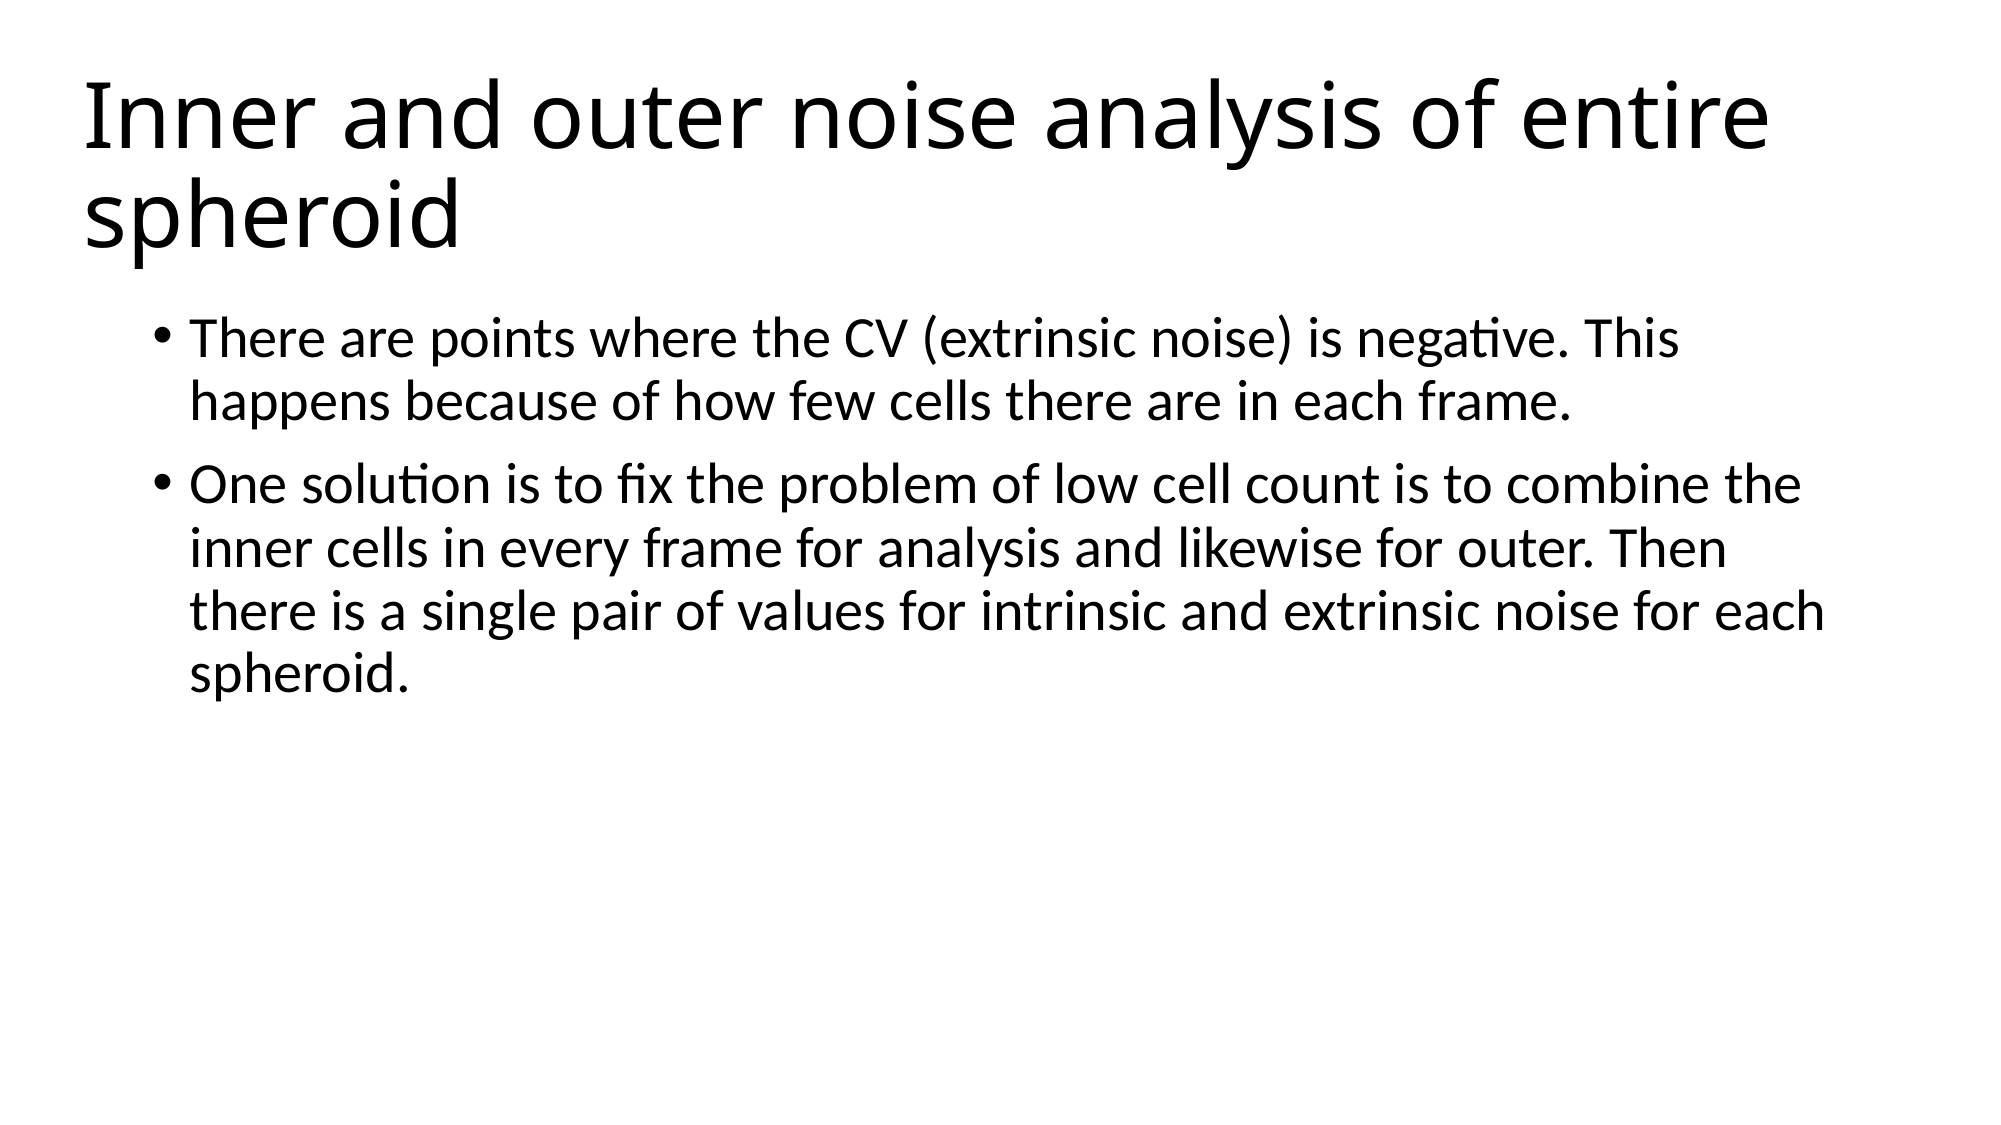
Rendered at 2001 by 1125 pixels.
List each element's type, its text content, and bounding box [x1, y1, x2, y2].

list There are points where the CV (extrinsic noise) is negative. This happens because of how few cells there are in each frame. One solution is to fix the problem of low cell count is to combine the inner cells in every frame for analysis and likewise for outer. Then there is a single pair of values for intrinsic and extrinsic noise for each spheroid. [137, 299, 1863, 1014]
title Inner and outer noise analysis of entire spheroid [68, 59, 1932, 278]
